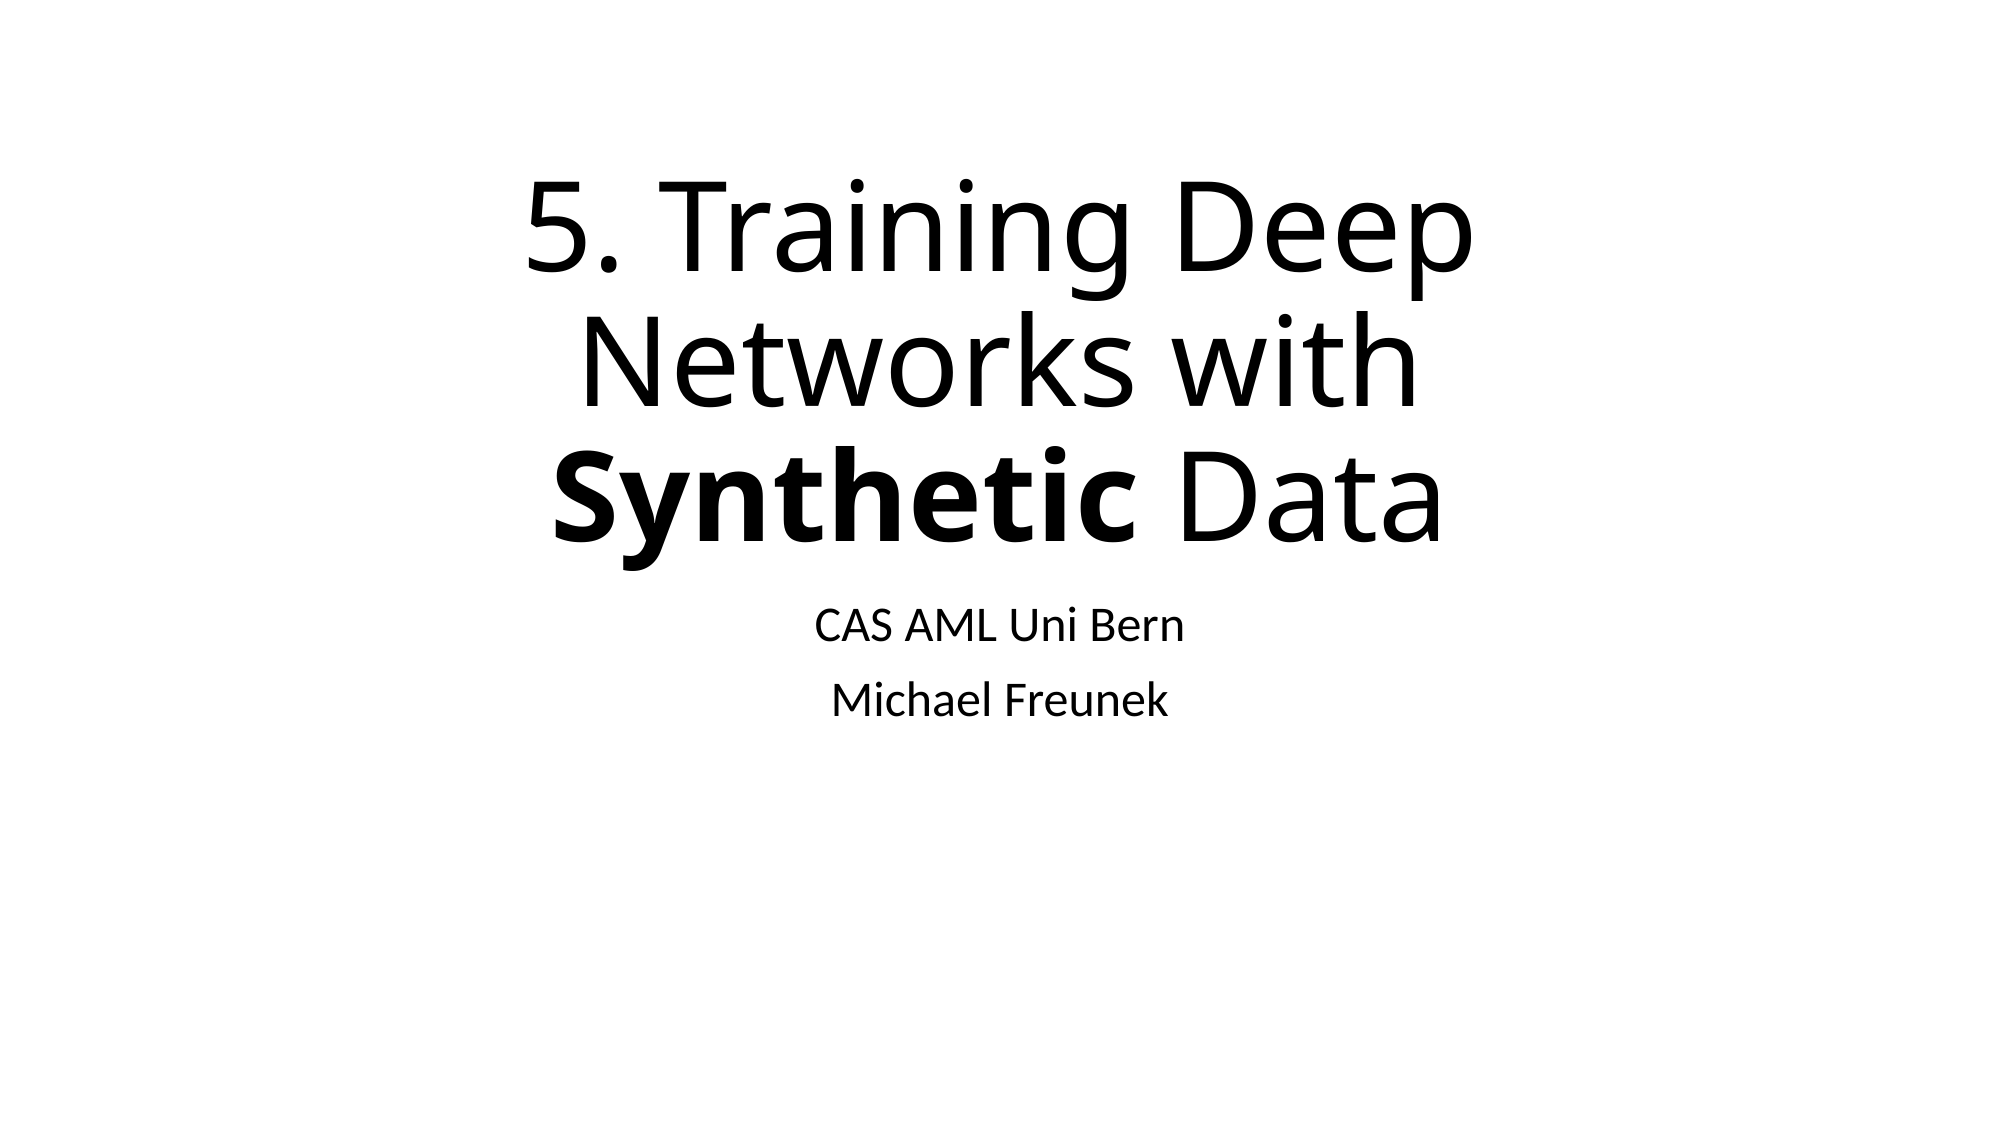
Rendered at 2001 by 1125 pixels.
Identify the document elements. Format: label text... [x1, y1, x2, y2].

title 5. Training Deep Networks with Synthetic Data [249, 184, 1750, 576]
subtitle CAS AML Uni Bern Michael Freunek [249, 590, 1750, 863]
